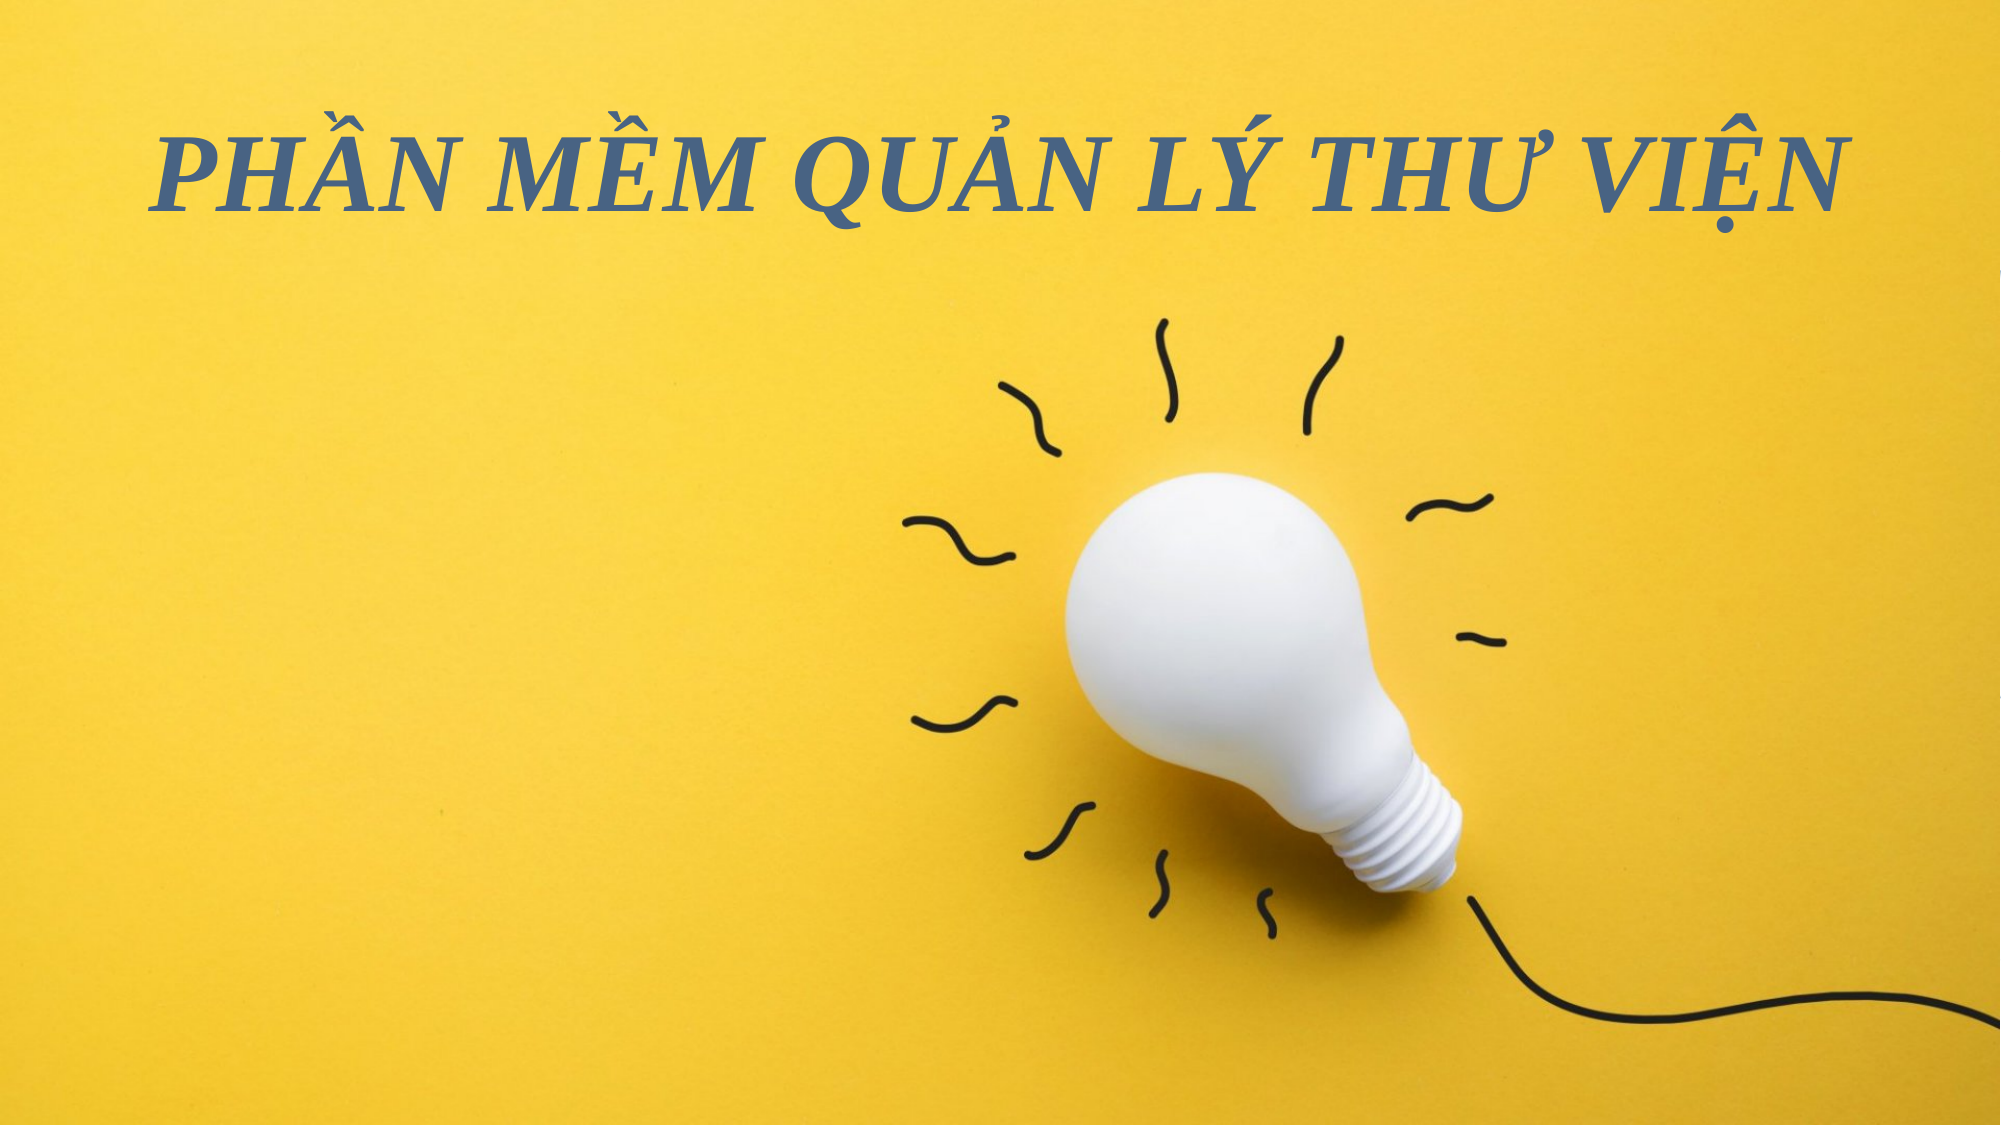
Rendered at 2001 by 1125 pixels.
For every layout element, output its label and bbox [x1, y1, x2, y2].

list [0, 0, 2000, 1125]
